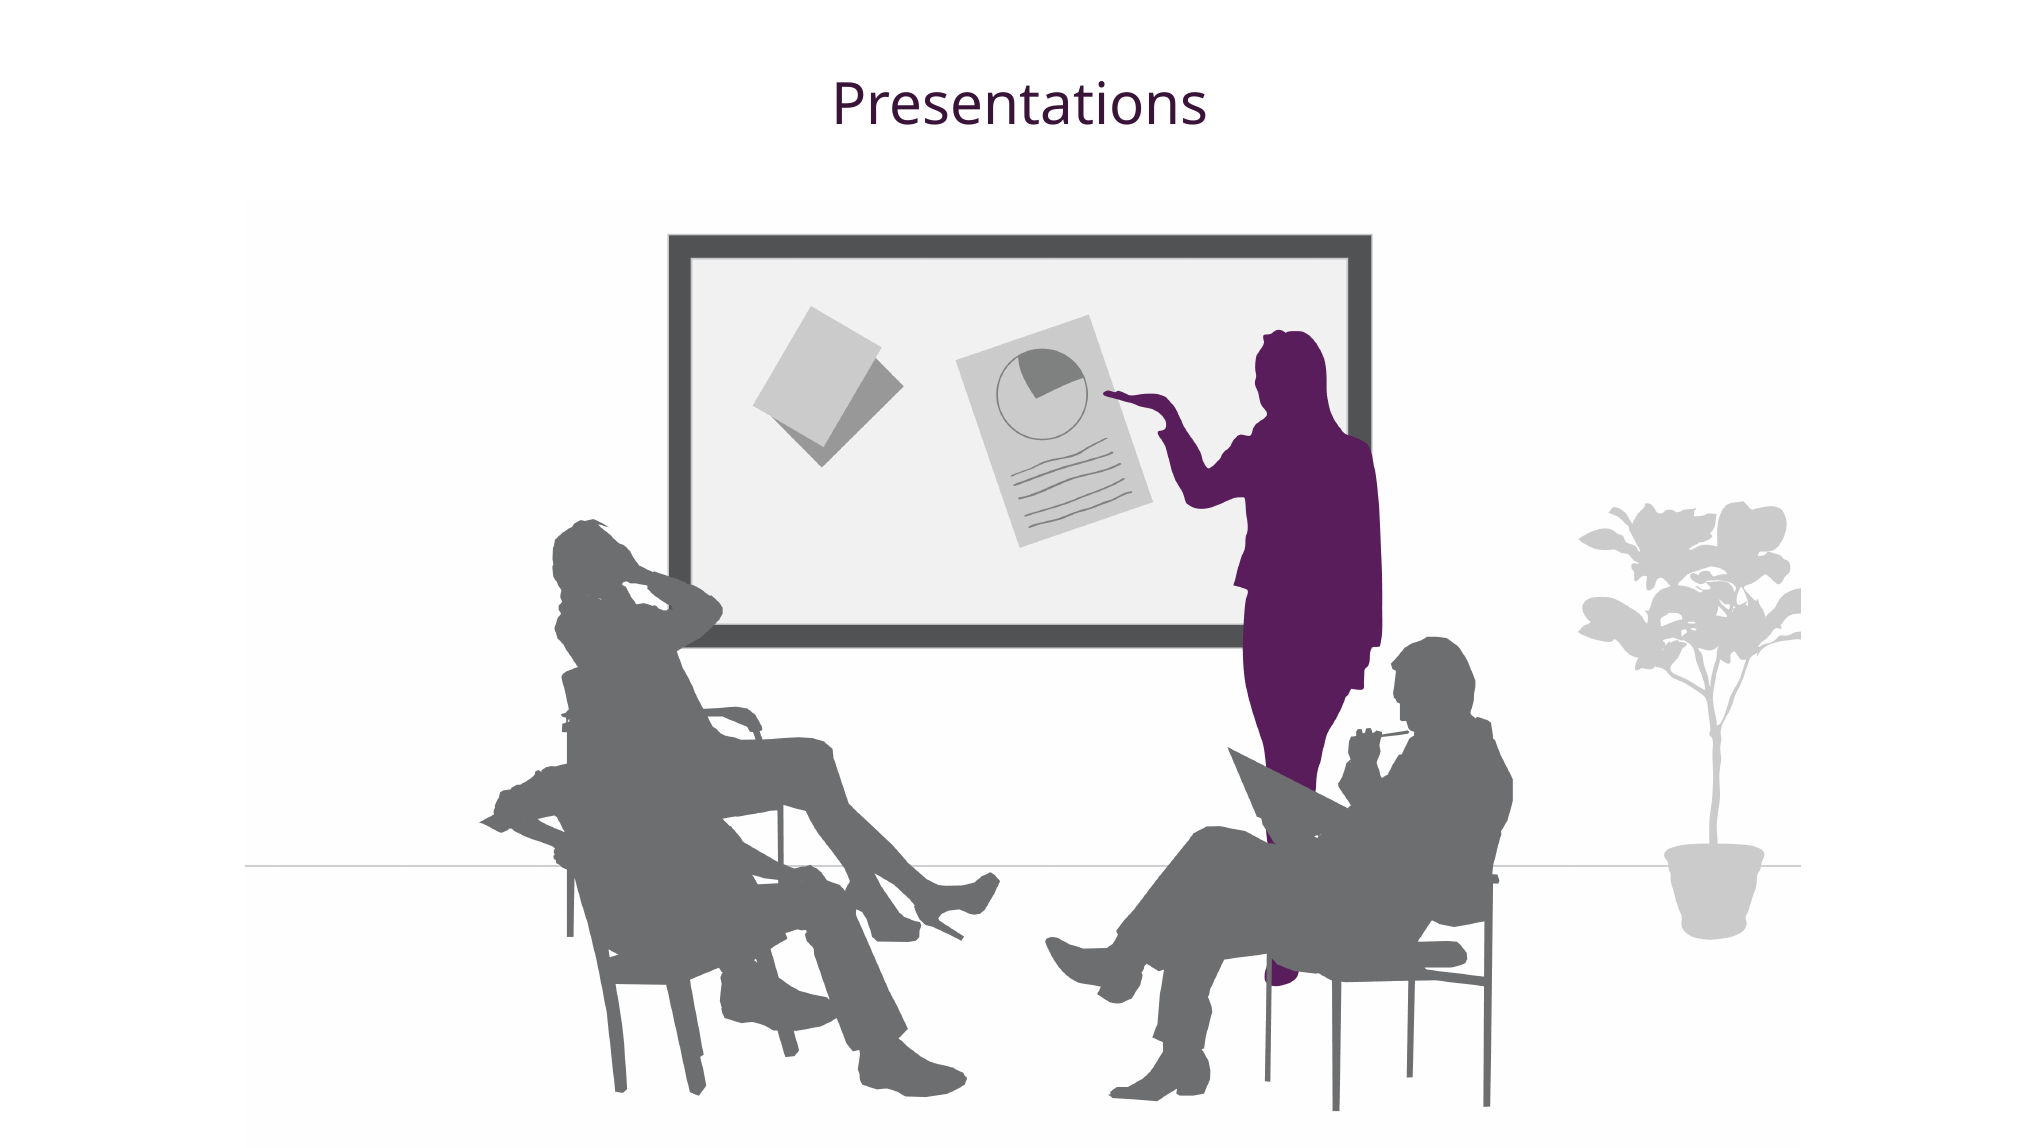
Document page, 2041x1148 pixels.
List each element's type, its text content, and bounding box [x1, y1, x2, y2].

text_box Presentations [140, 66, 1900, 795]
picture [244, 201, 1801, 1148]
